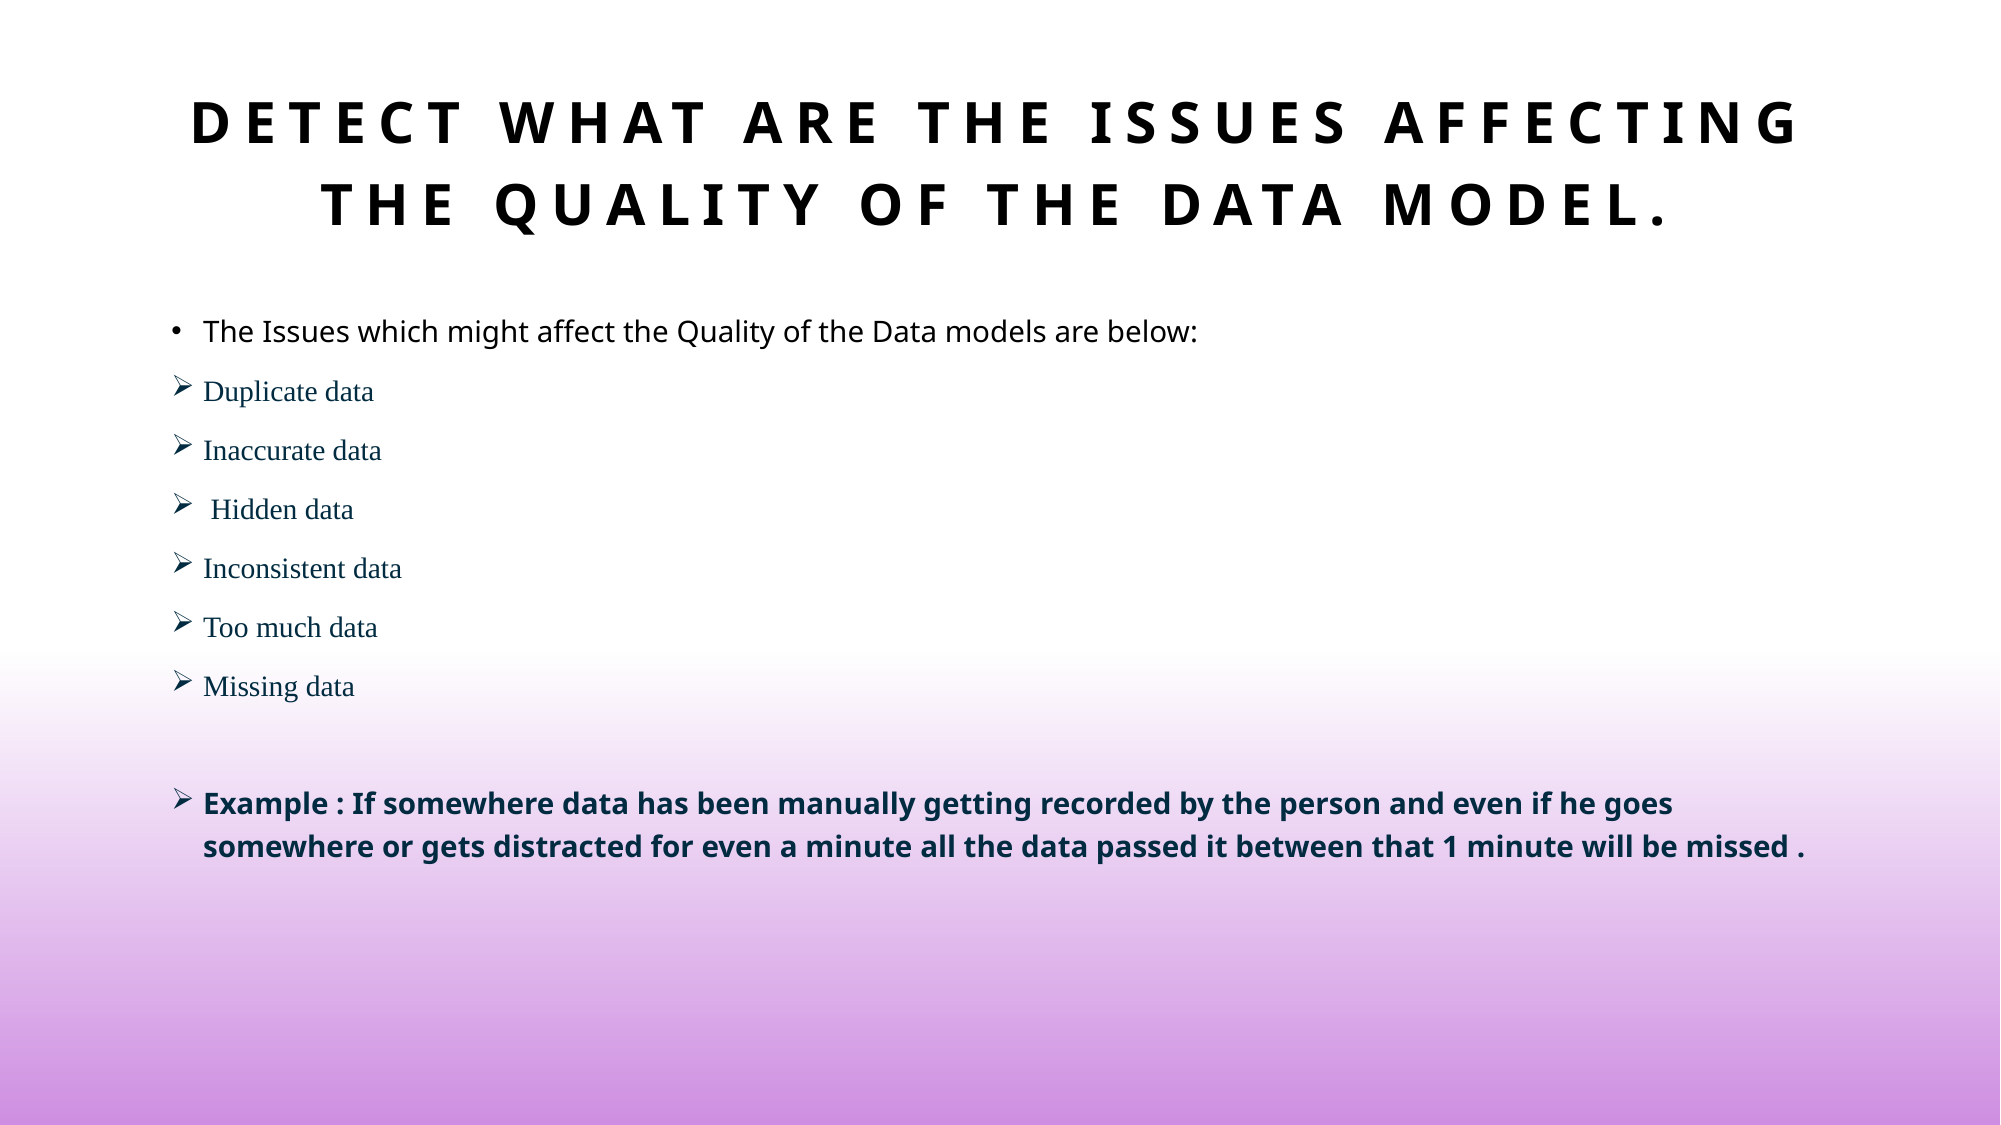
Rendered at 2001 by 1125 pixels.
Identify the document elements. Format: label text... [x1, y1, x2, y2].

list The Issues which might affect the Quality of the Data models are below: Duplicate data Inaccurate data Hidden data Inconsistent data Too much data Missing data Example : If somewhere data has been manually getting recorded by the person and even if he goes somewhere or gets distracted for even a minute all the data passed it between that 1 minute will be missed . [156, 298, 1844, 1014]
title Detect what are the issues affecting the quality of the Data model. [156, 62, 1844, 298]
